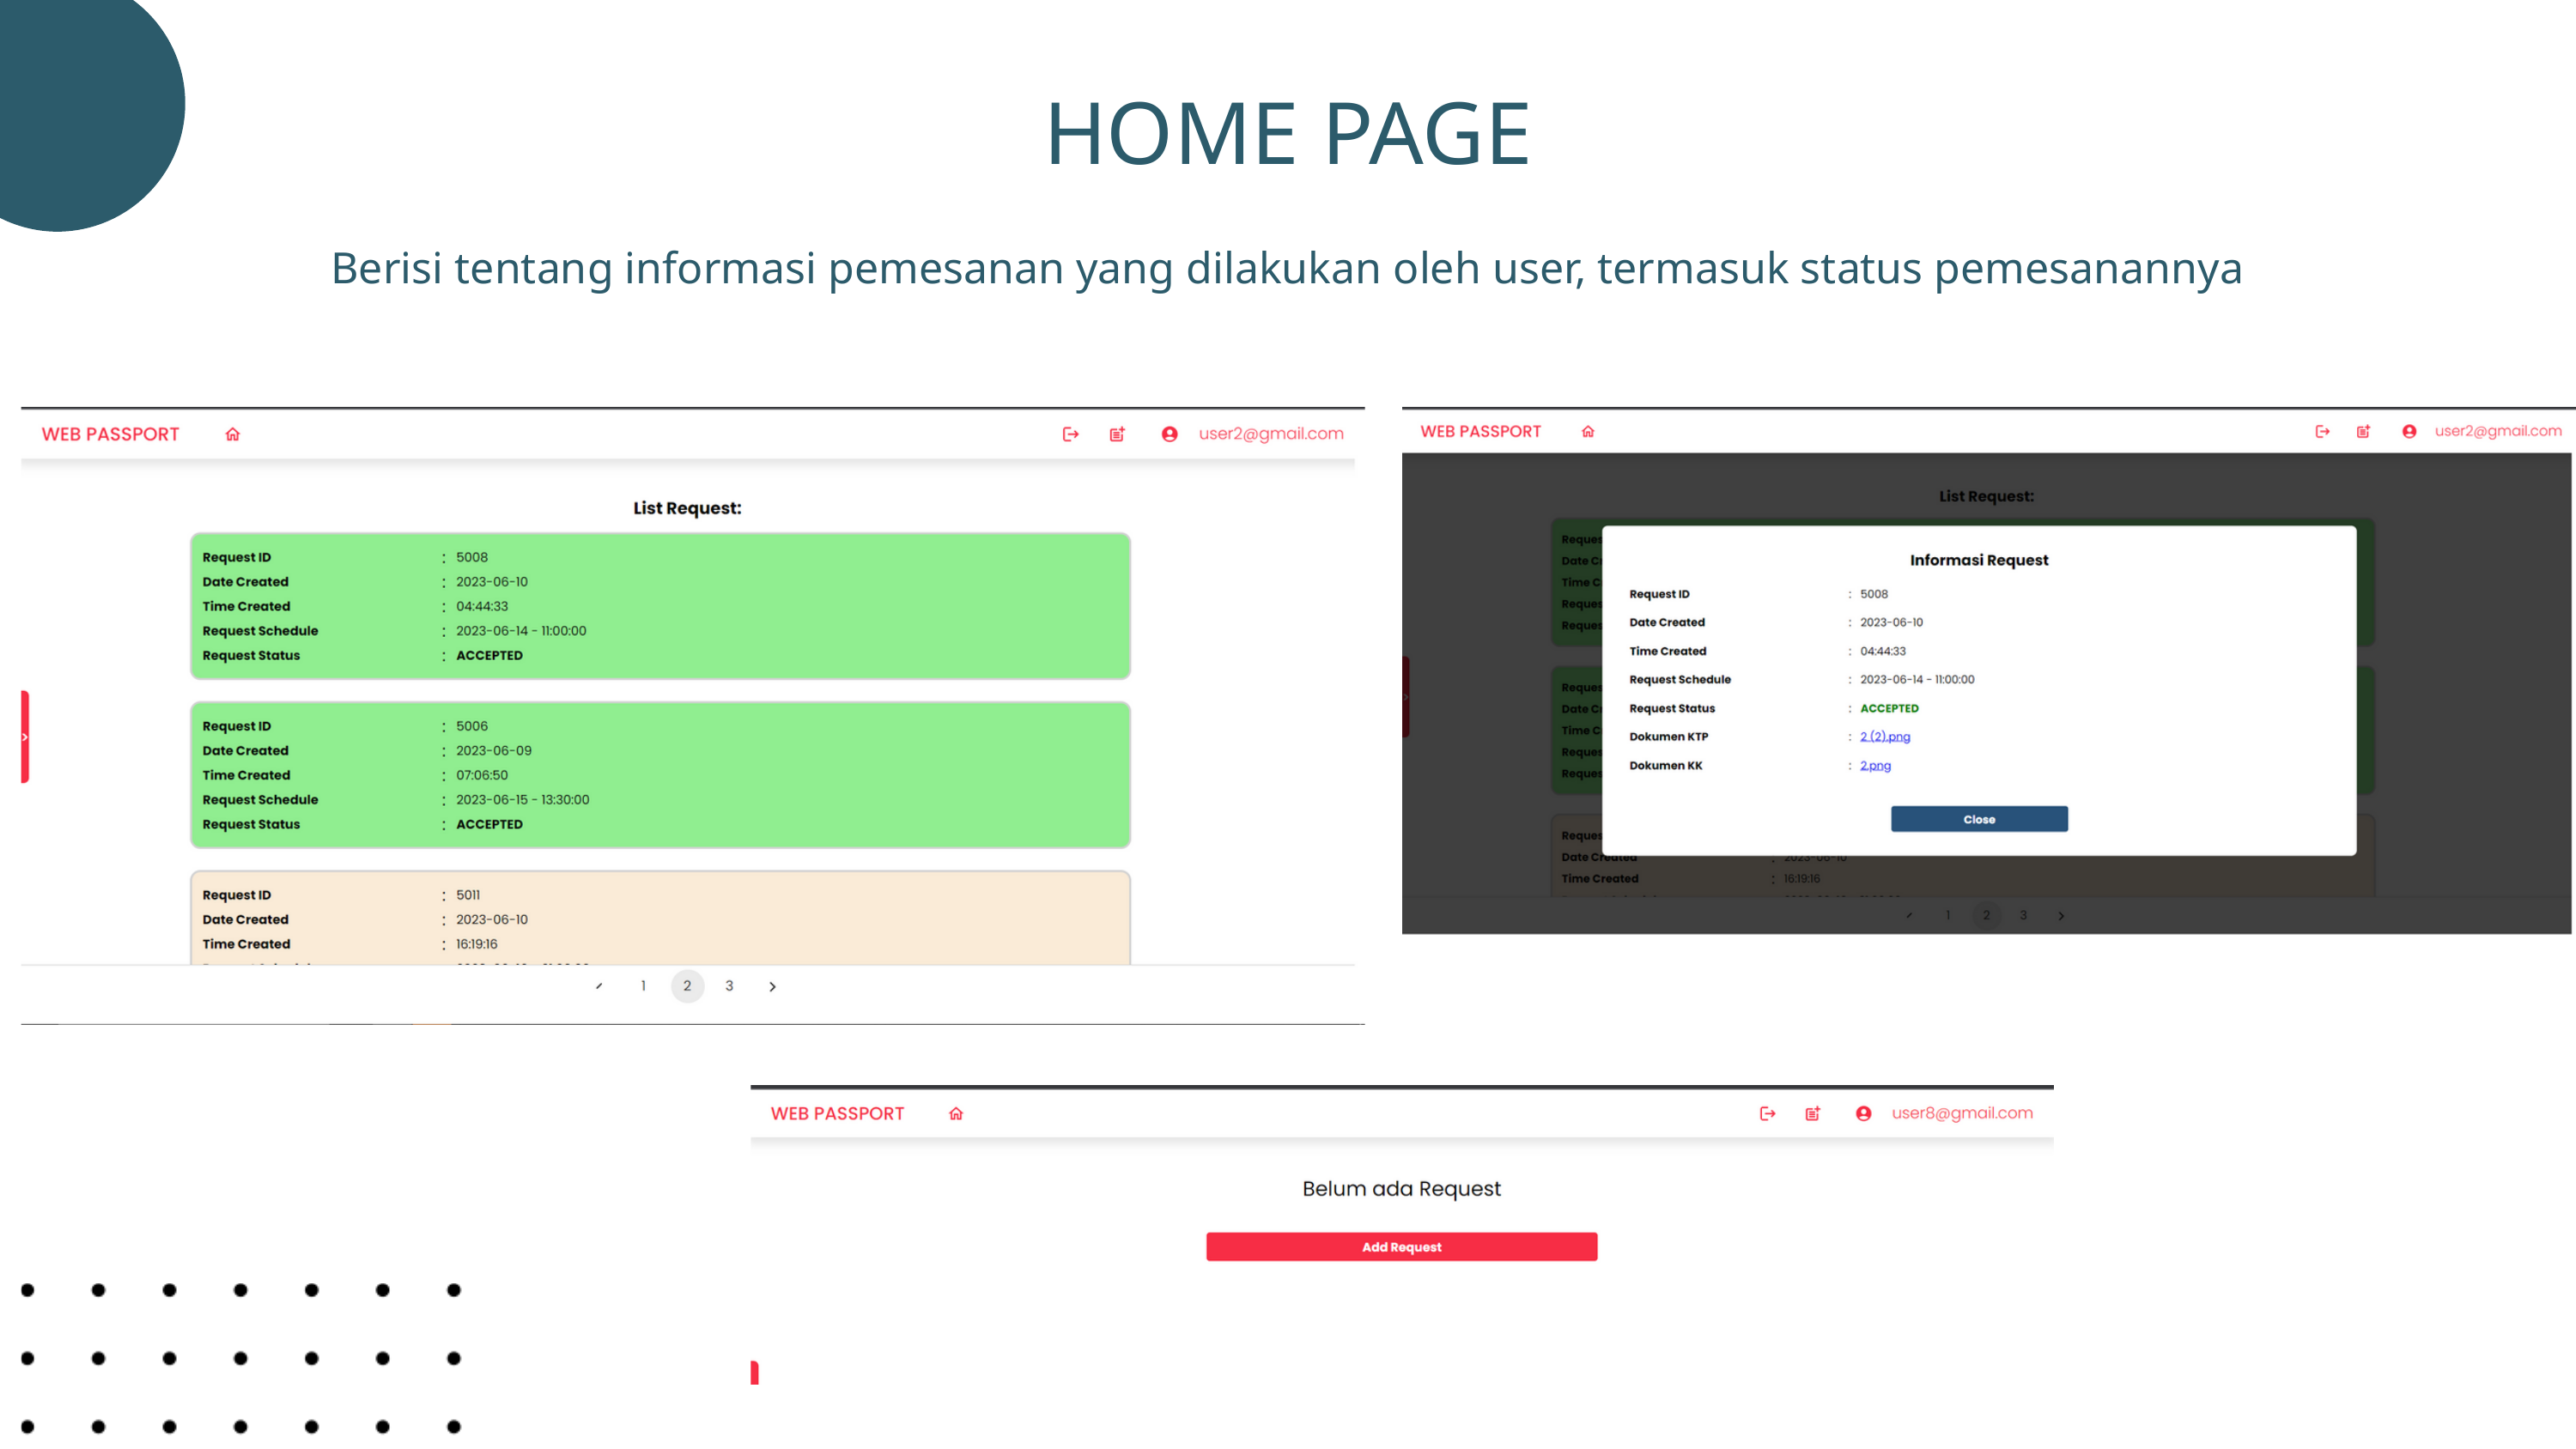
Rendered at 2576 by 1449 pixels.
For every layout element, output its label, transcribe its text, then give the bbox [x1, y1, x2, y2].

text_box [21, 1283, 477, 1449]
text_box Berisi tentang informasi pemesanan yang dilakukan oleh user, termasuk status pemesanannya [249, 232, 2327, 293]
text_box HOME PAGE [738, 61, 1838, 182]
text_box [750, 1085, 2054, 1385]
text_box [0, 0, 186, 233]
text_box [21, 407, 1365, 1025]
text_box [1402, 407, 2576, 936]
